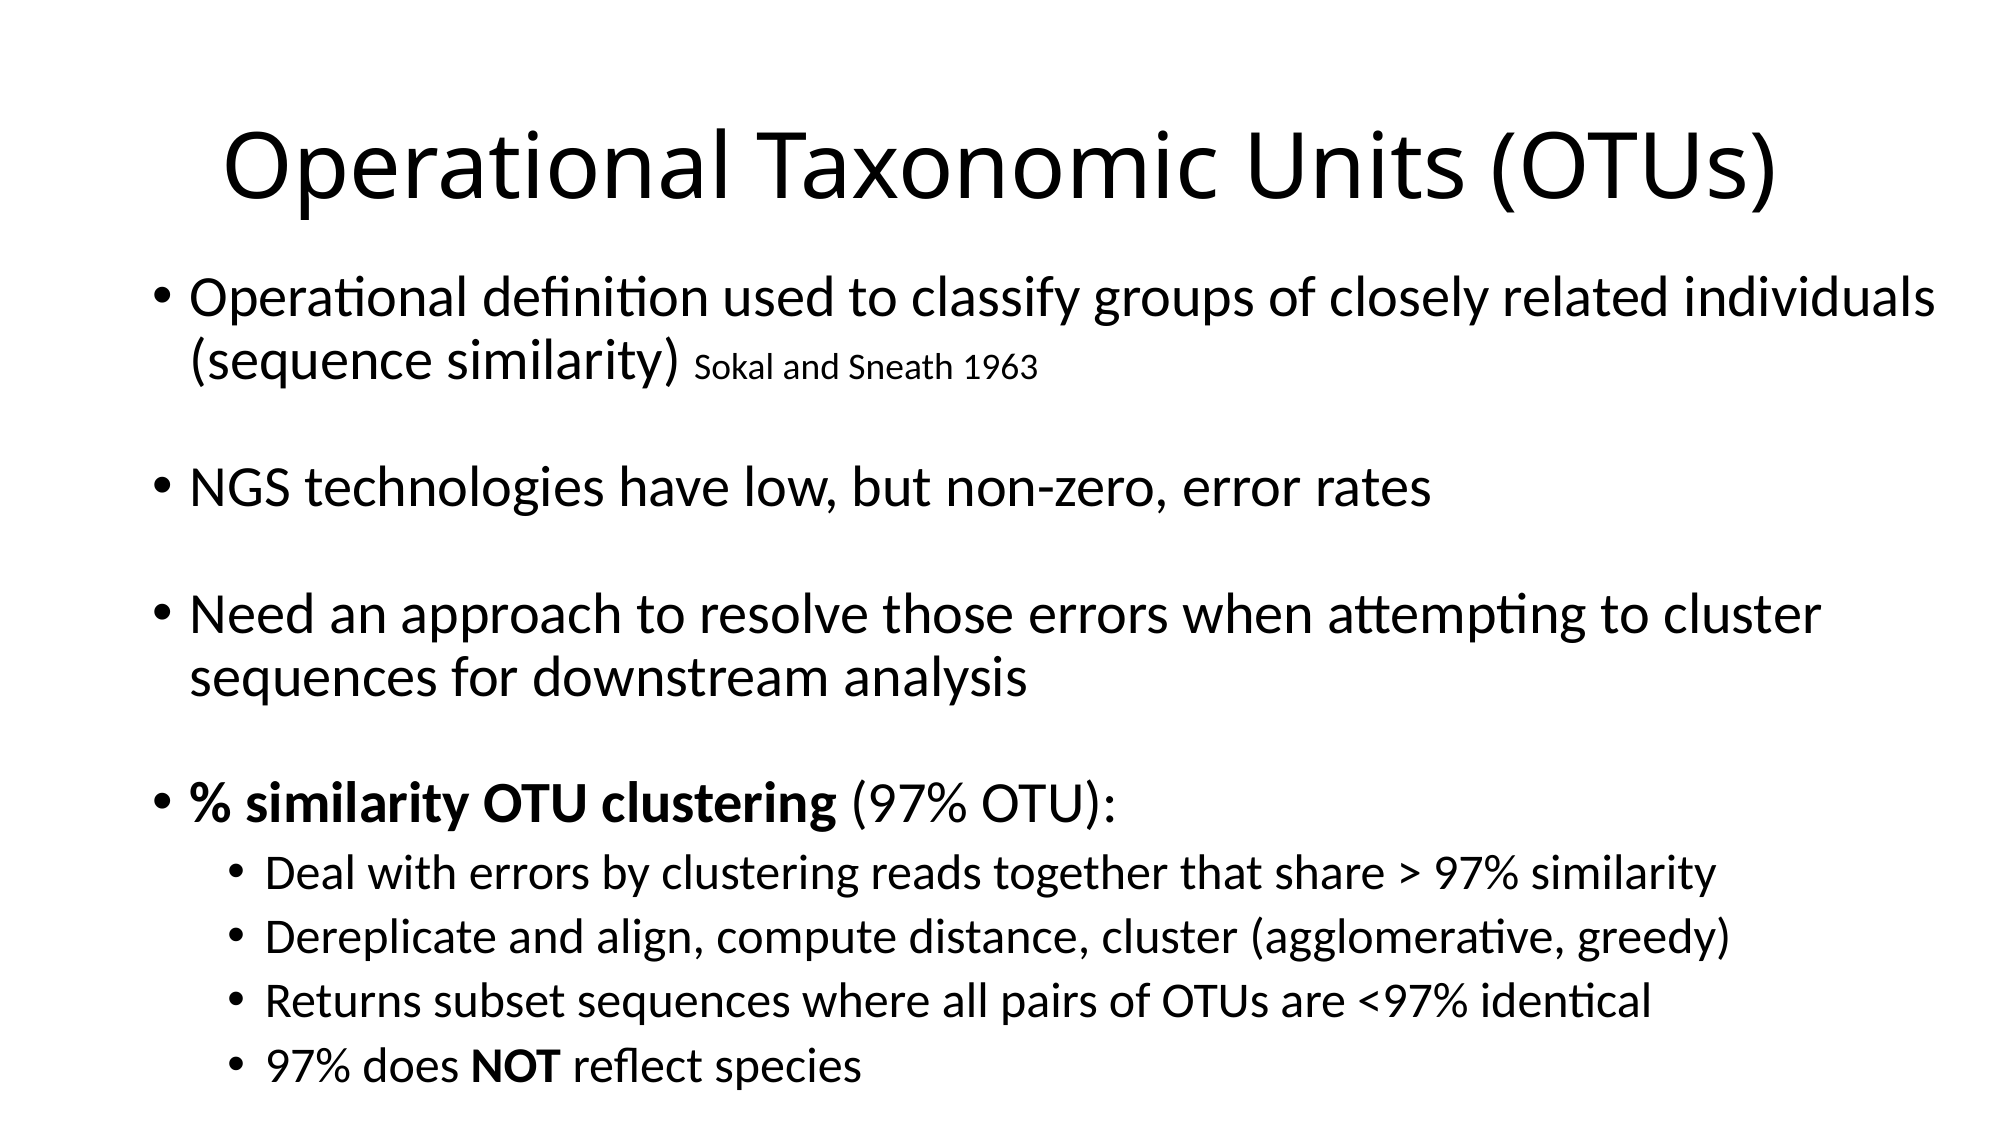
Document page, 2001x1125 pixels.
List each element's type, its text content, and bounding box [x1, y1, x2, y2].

title Operational Taxonomic Units (OTUs) [137, 59, 1863, 258]
list Operational definition used to classify groups of closely related individuals (sequence similarity) Sokal and Sneath 1963 NGS technologies have low, but non-zero, error rates Need an approach to resolve those errors when attempting to cluster sequences for downstream analysis % similarity OTU clustering (97% OTU): Deal with errors by clustering reads together that share > 97% similarity Dereplicate and align, compute distance, cluster (agglomerative, greedy) Returns subset sequences where all pairs of OTUs are <97% identical 97% does NOT reflect species [137, 258, 1956, 1109]
